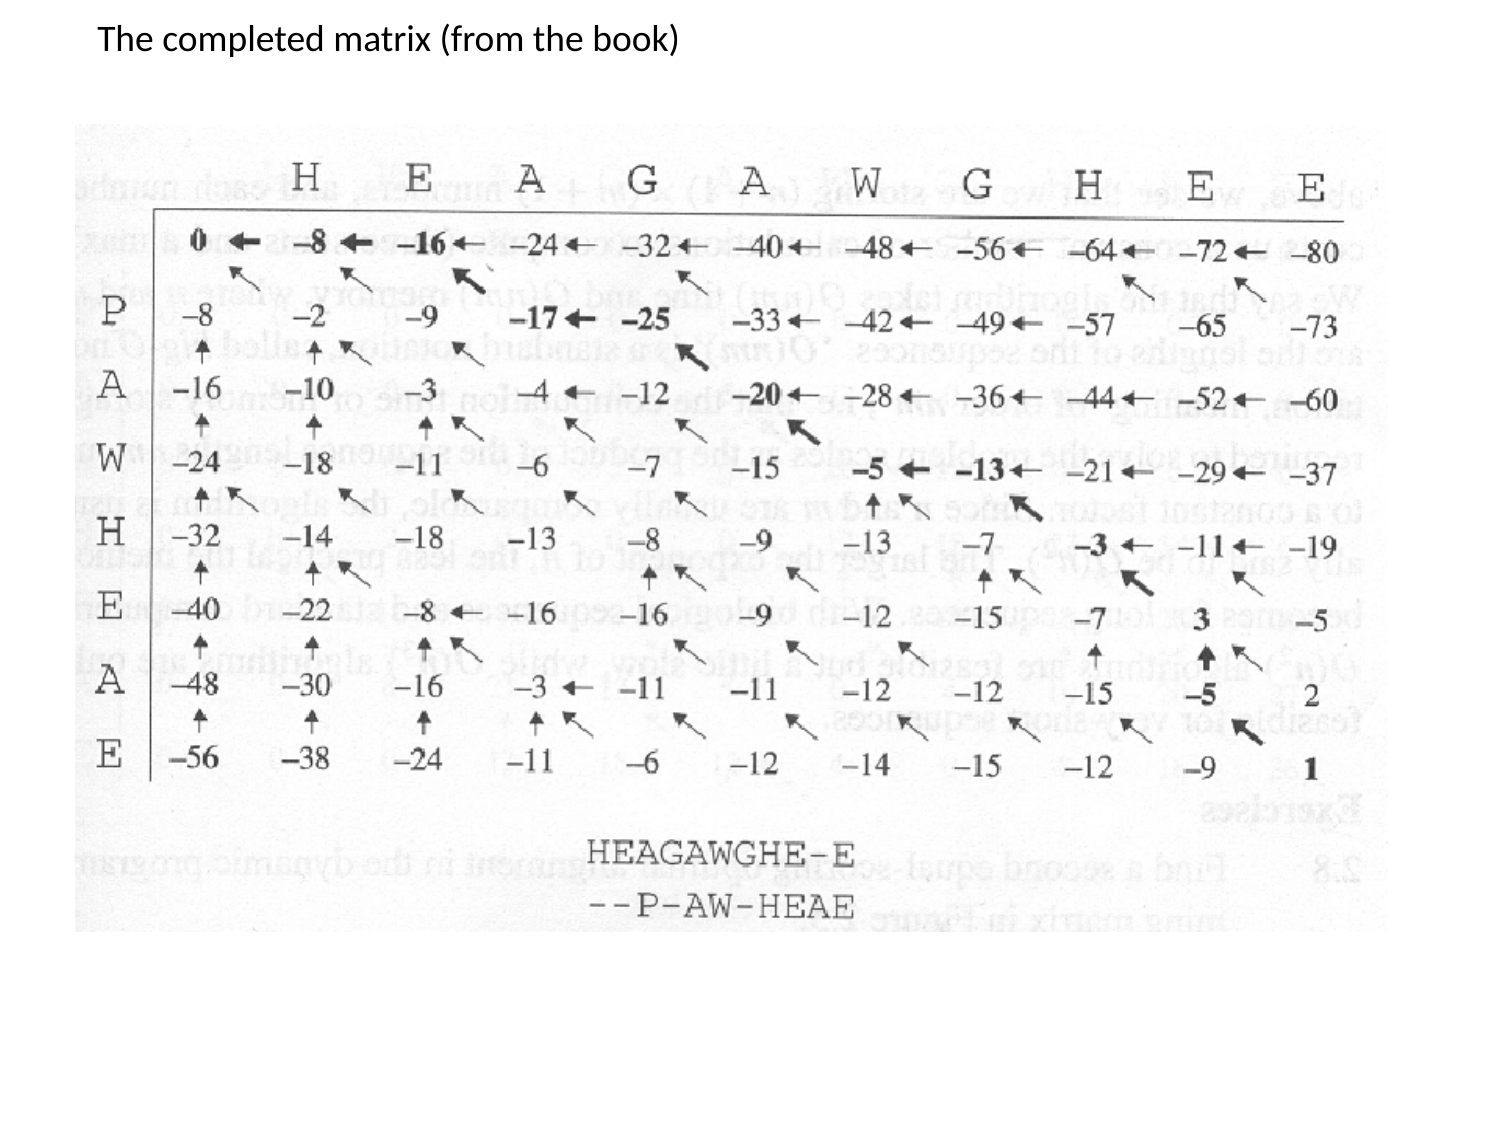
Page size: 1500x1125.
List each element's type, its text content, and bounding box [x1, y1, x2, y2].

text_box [74, 124, 1388, 932]
text_box The completed matrix (from the book) [82, 6, 696, 67]
